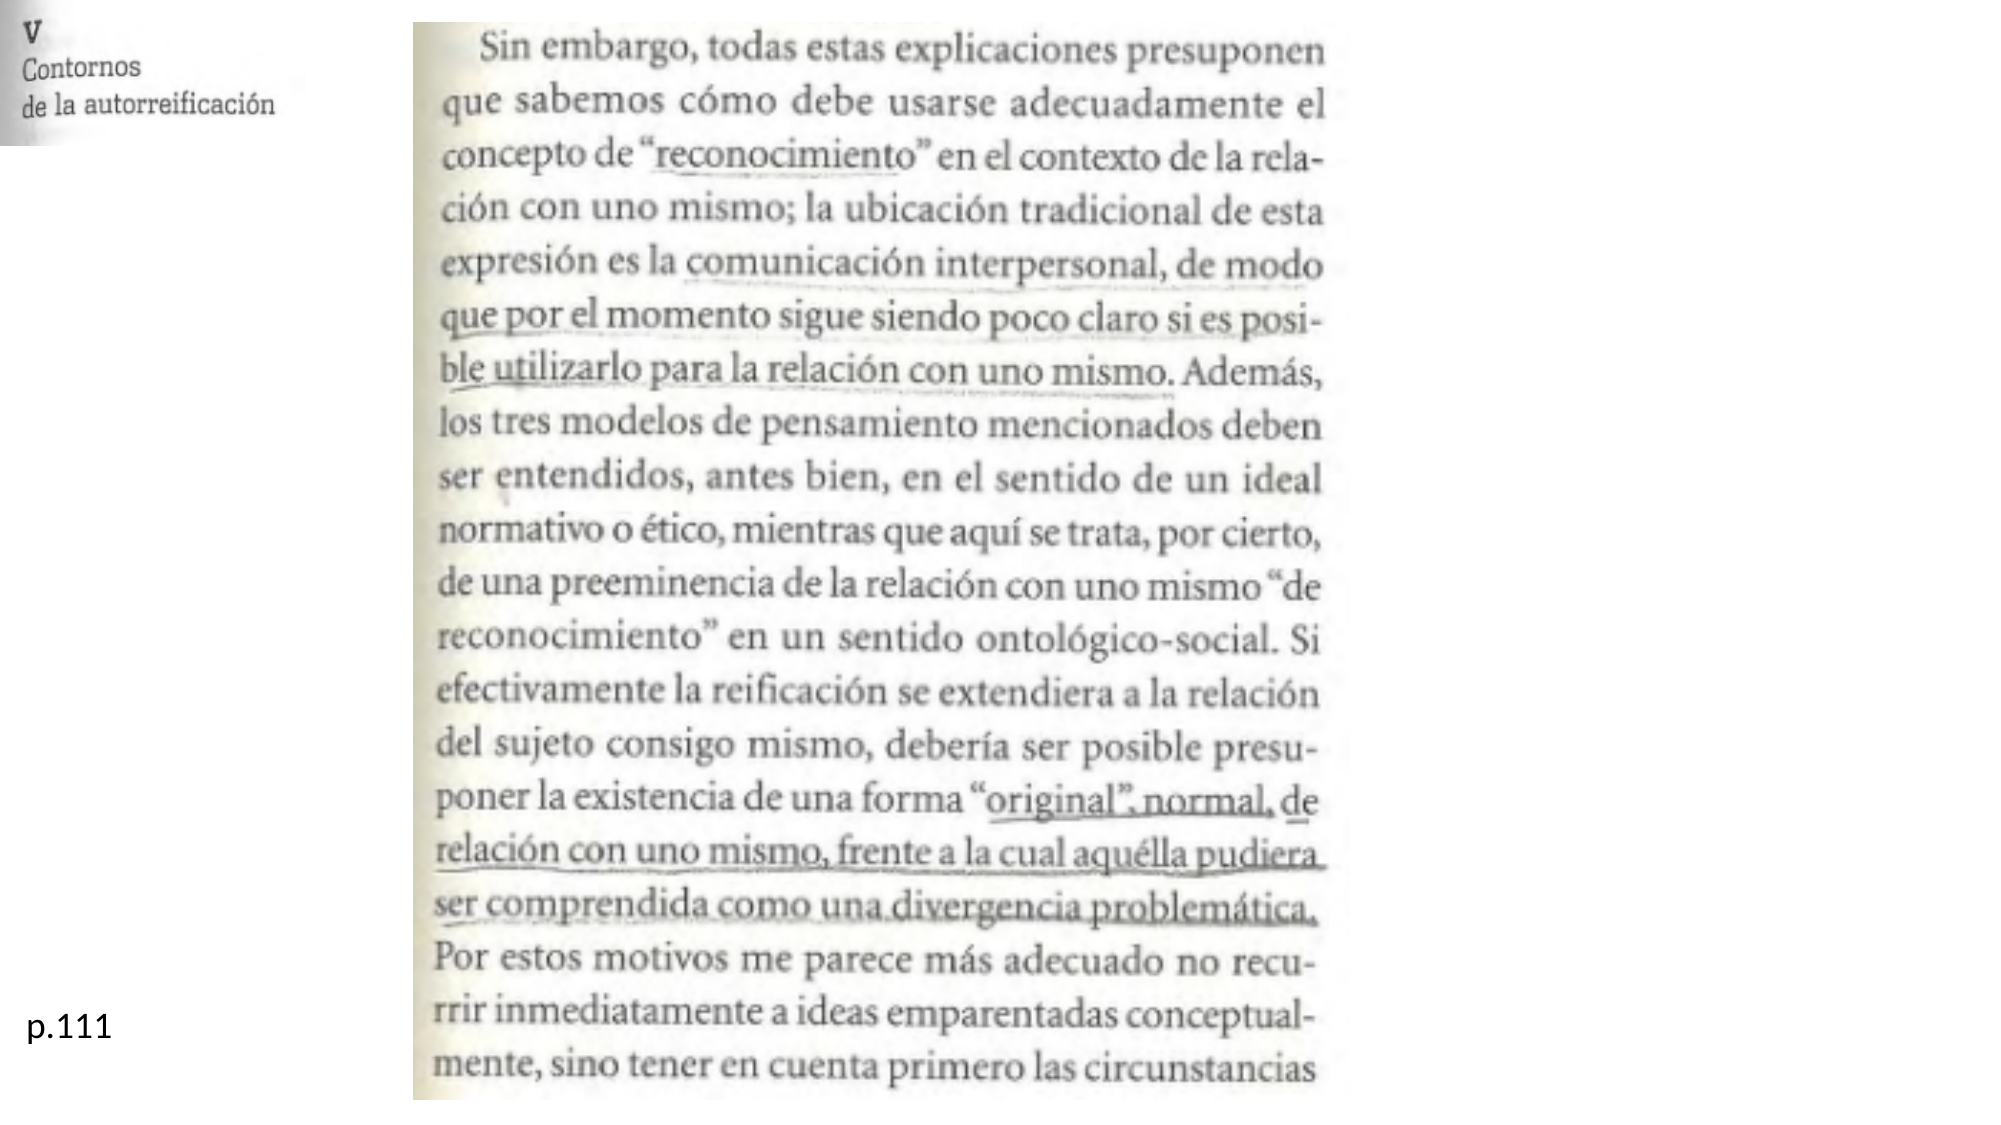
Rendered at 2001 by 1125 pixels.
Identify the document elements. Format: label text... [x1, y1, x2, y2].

picture [0, 0, 306, 146]
picture [413, 22, 1350, 1100]
text_box p.111 [11, 993, 179, 1054]
